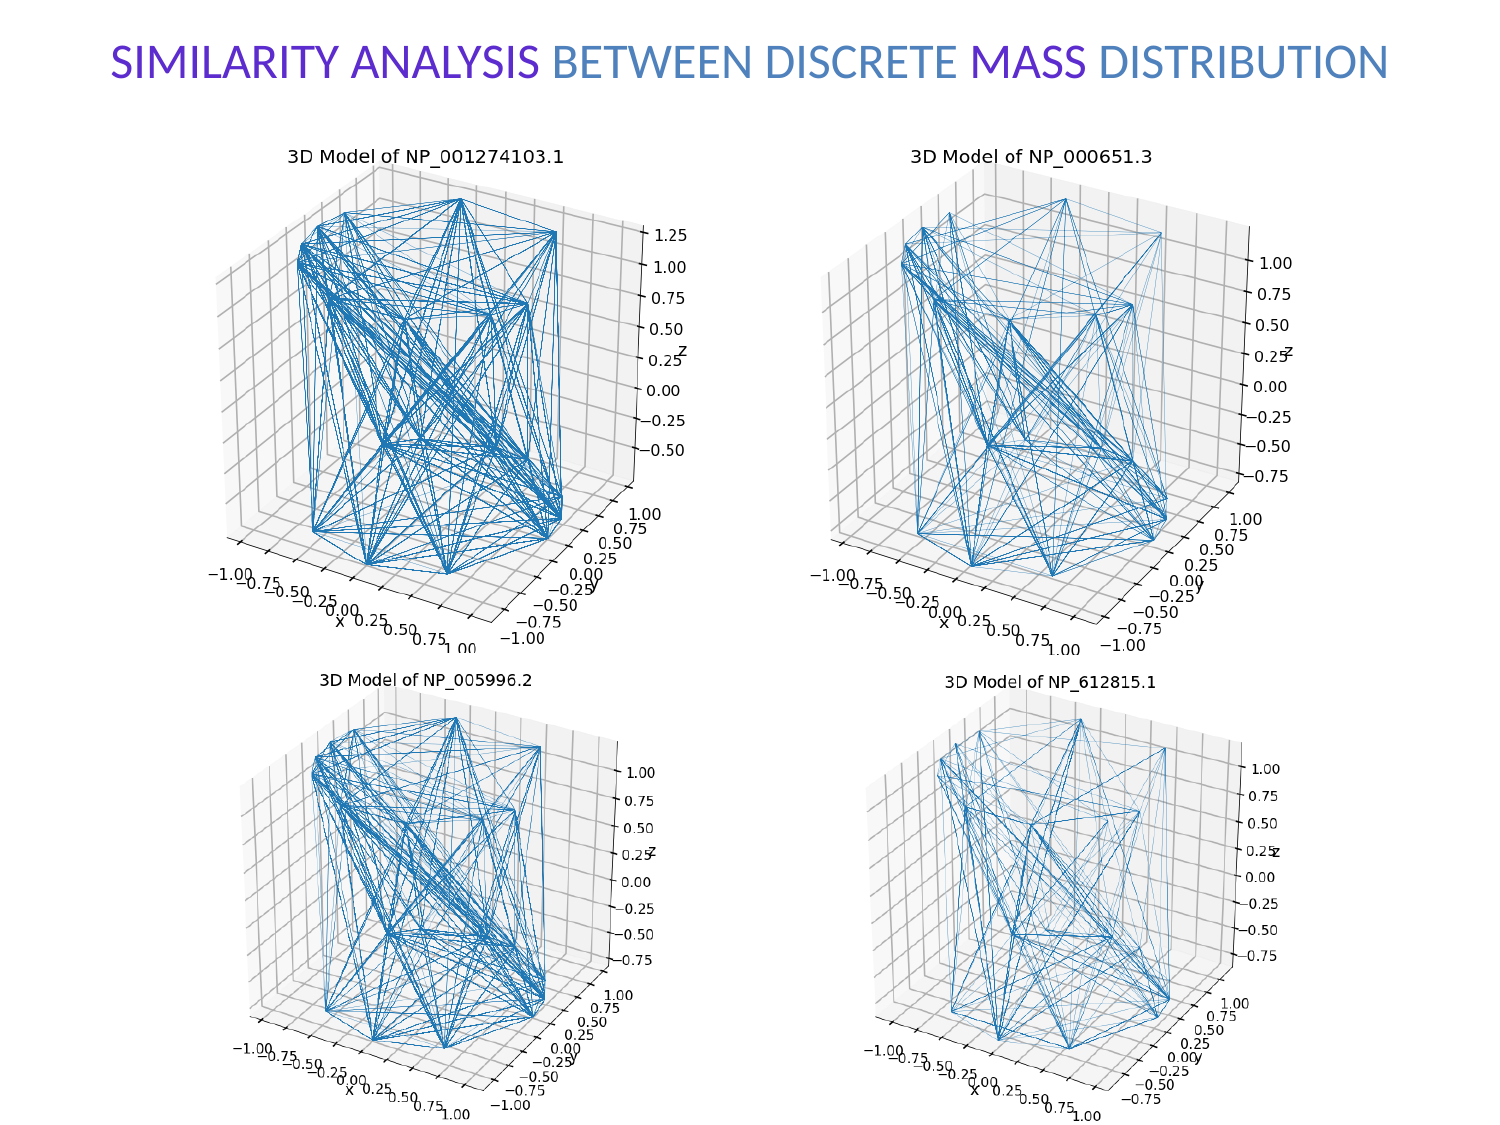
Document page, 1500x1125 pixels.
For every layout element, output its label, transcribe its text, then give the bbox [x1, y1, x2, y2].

picture [752, 119, 1309, 1125]
picture [147, 119, 703, 1125]
text_box SIMILARITY ANALYSIS BETWEEN DISCRETE MASS DISTRIBUTION [50, 20, 1450, 96]
